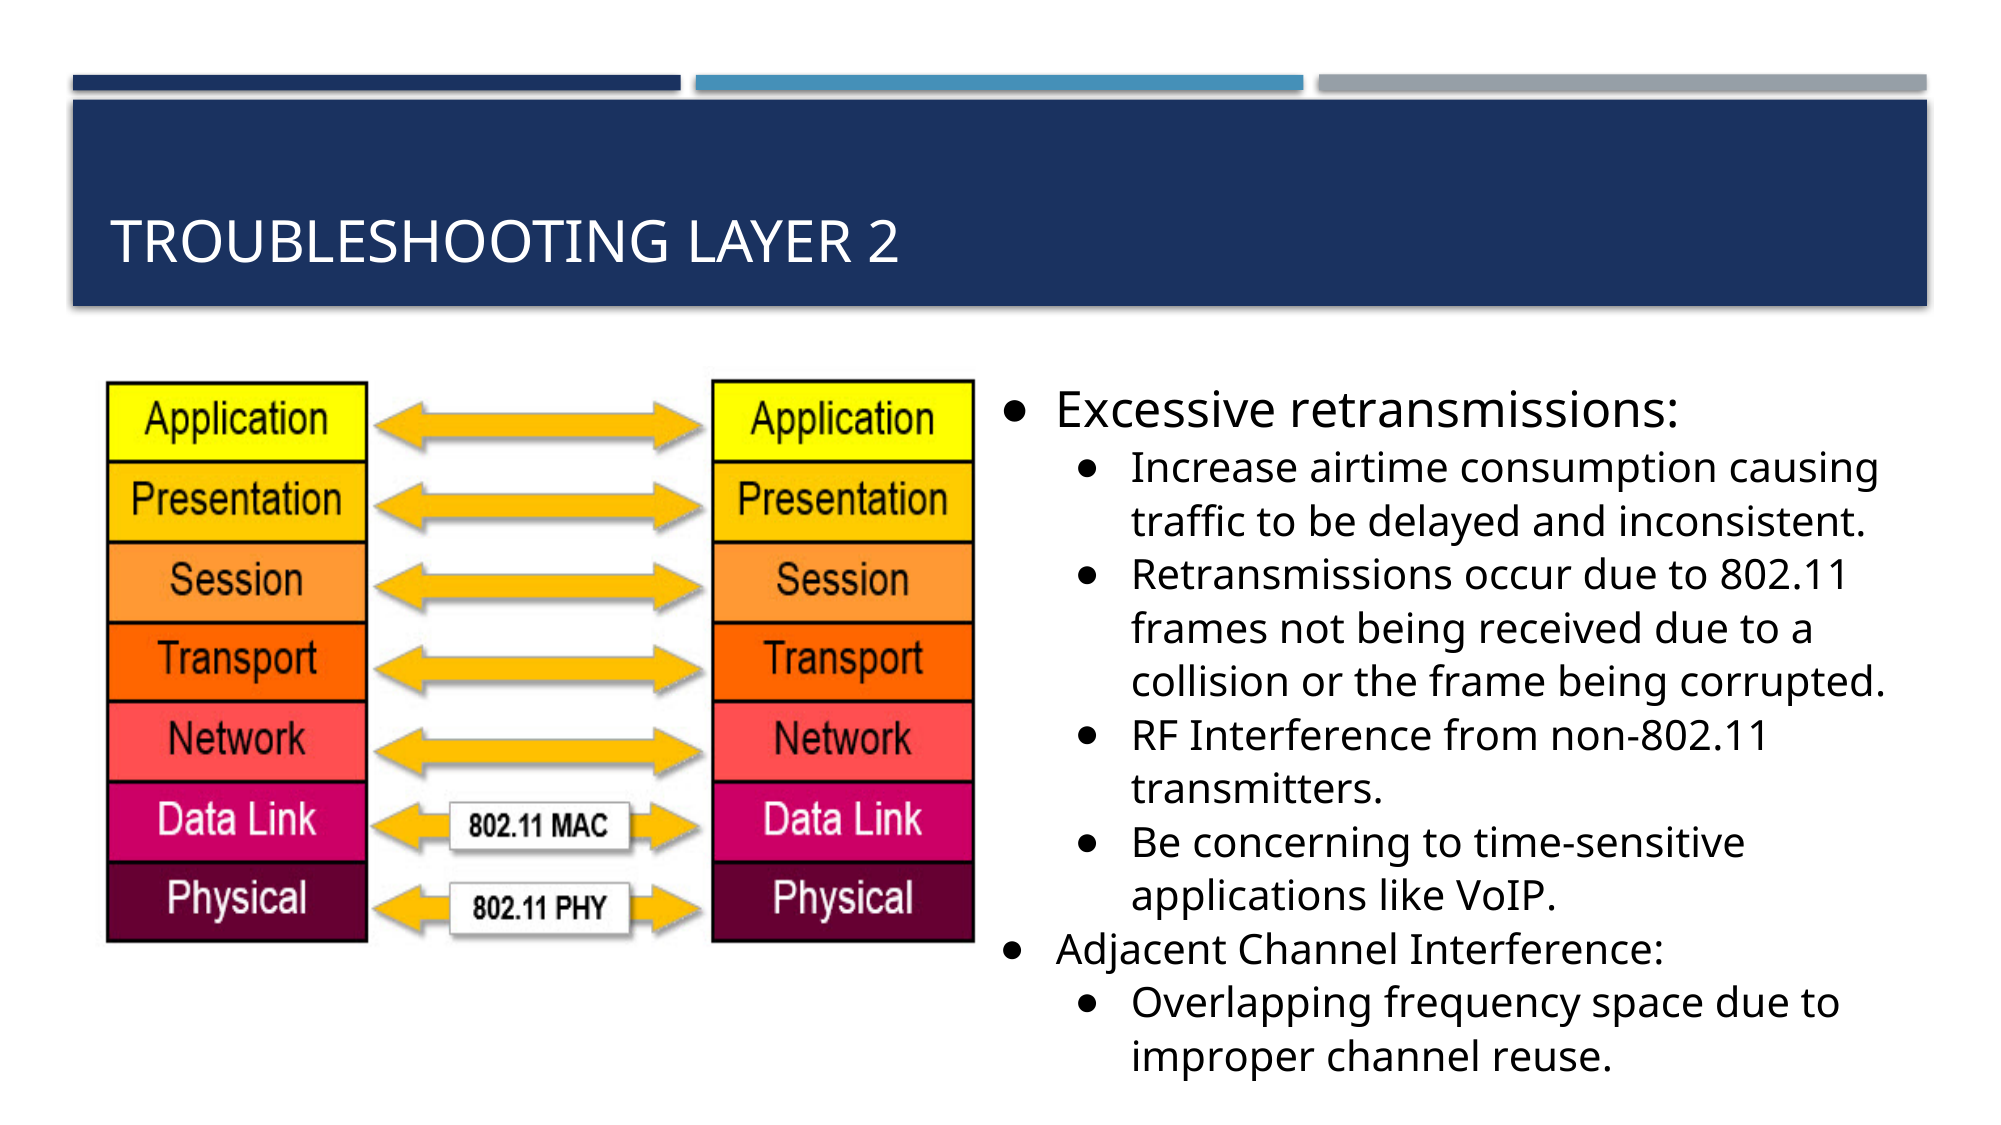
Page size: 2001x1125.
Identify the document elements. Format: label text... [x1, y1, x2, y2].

title Troubleshooting layer 2 [95, 119, 1905, 282]
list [94, 365, 986, 962]
text_box Excessive retransmissions: Increase airtime consumption causing traffic to be delayed and inconsistent. Retransmissions occur due to 802.11 frames not being received due to a collision or the frame being corrupted. RF Interference from non-802.11 transmitters. Be concerning to time-sensitive applications like VoIP. Adjacent Channel Interference: Overlapping frequency space due to improper channel reuse. [984, 366, 1986, 1125]
